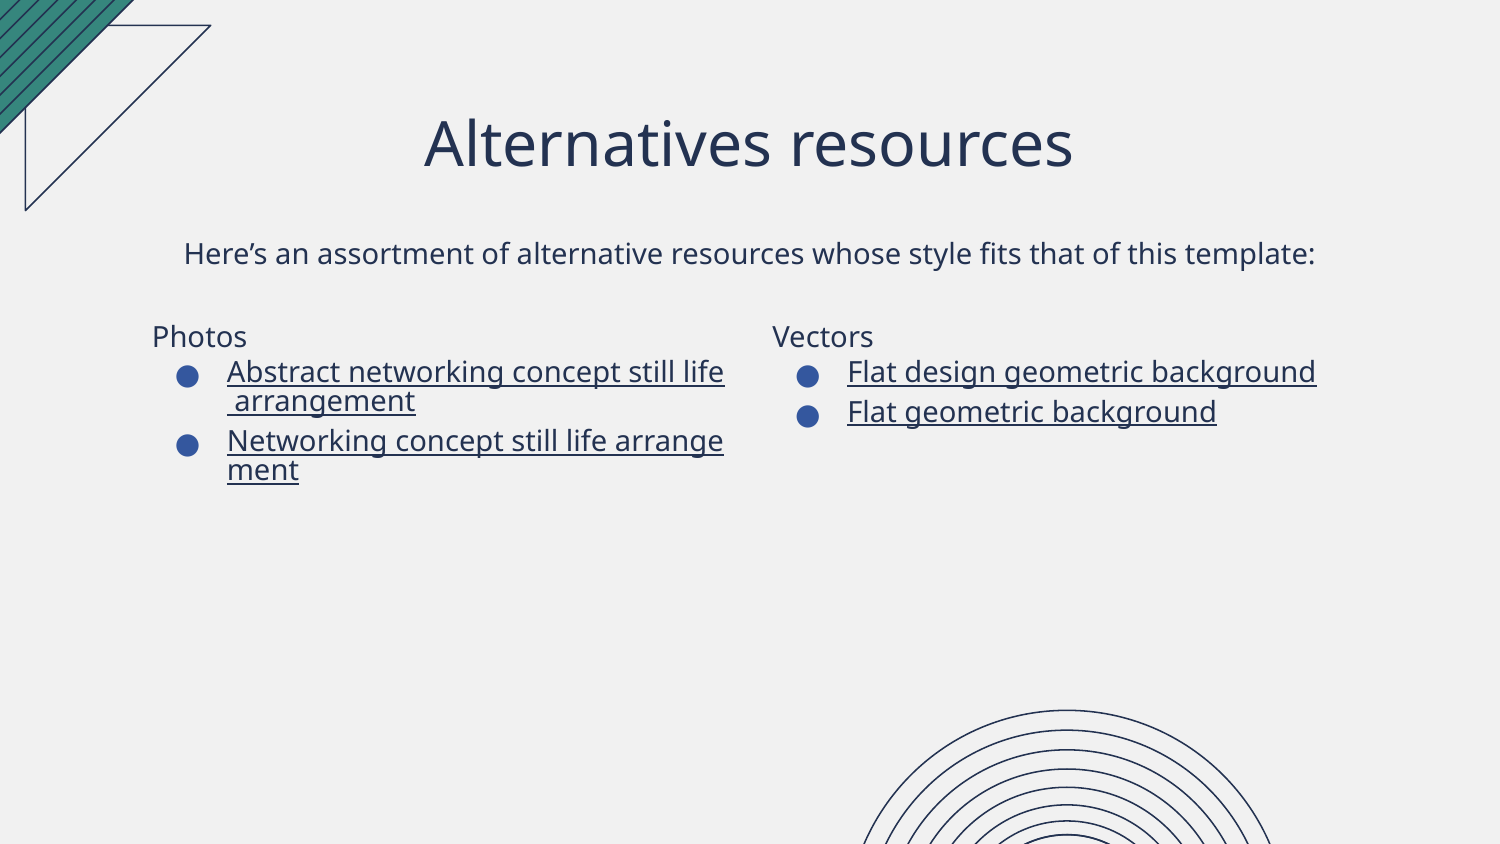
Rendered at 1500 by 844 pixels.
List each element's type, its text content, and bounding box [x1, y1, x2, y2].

list Photos Abstract networking concept still life arrangement Networking concept still life arrangement [136, 298, 743, 672]
text_box Here’s an assortment of alternative resources whose style fits that of this template: [143, 214, 1357, 287]
title Alternatives resources [143, 88, 1357, 183]
list Vectors Flat design geometric background Flat geometric background [757, 298, 1364, 672]
